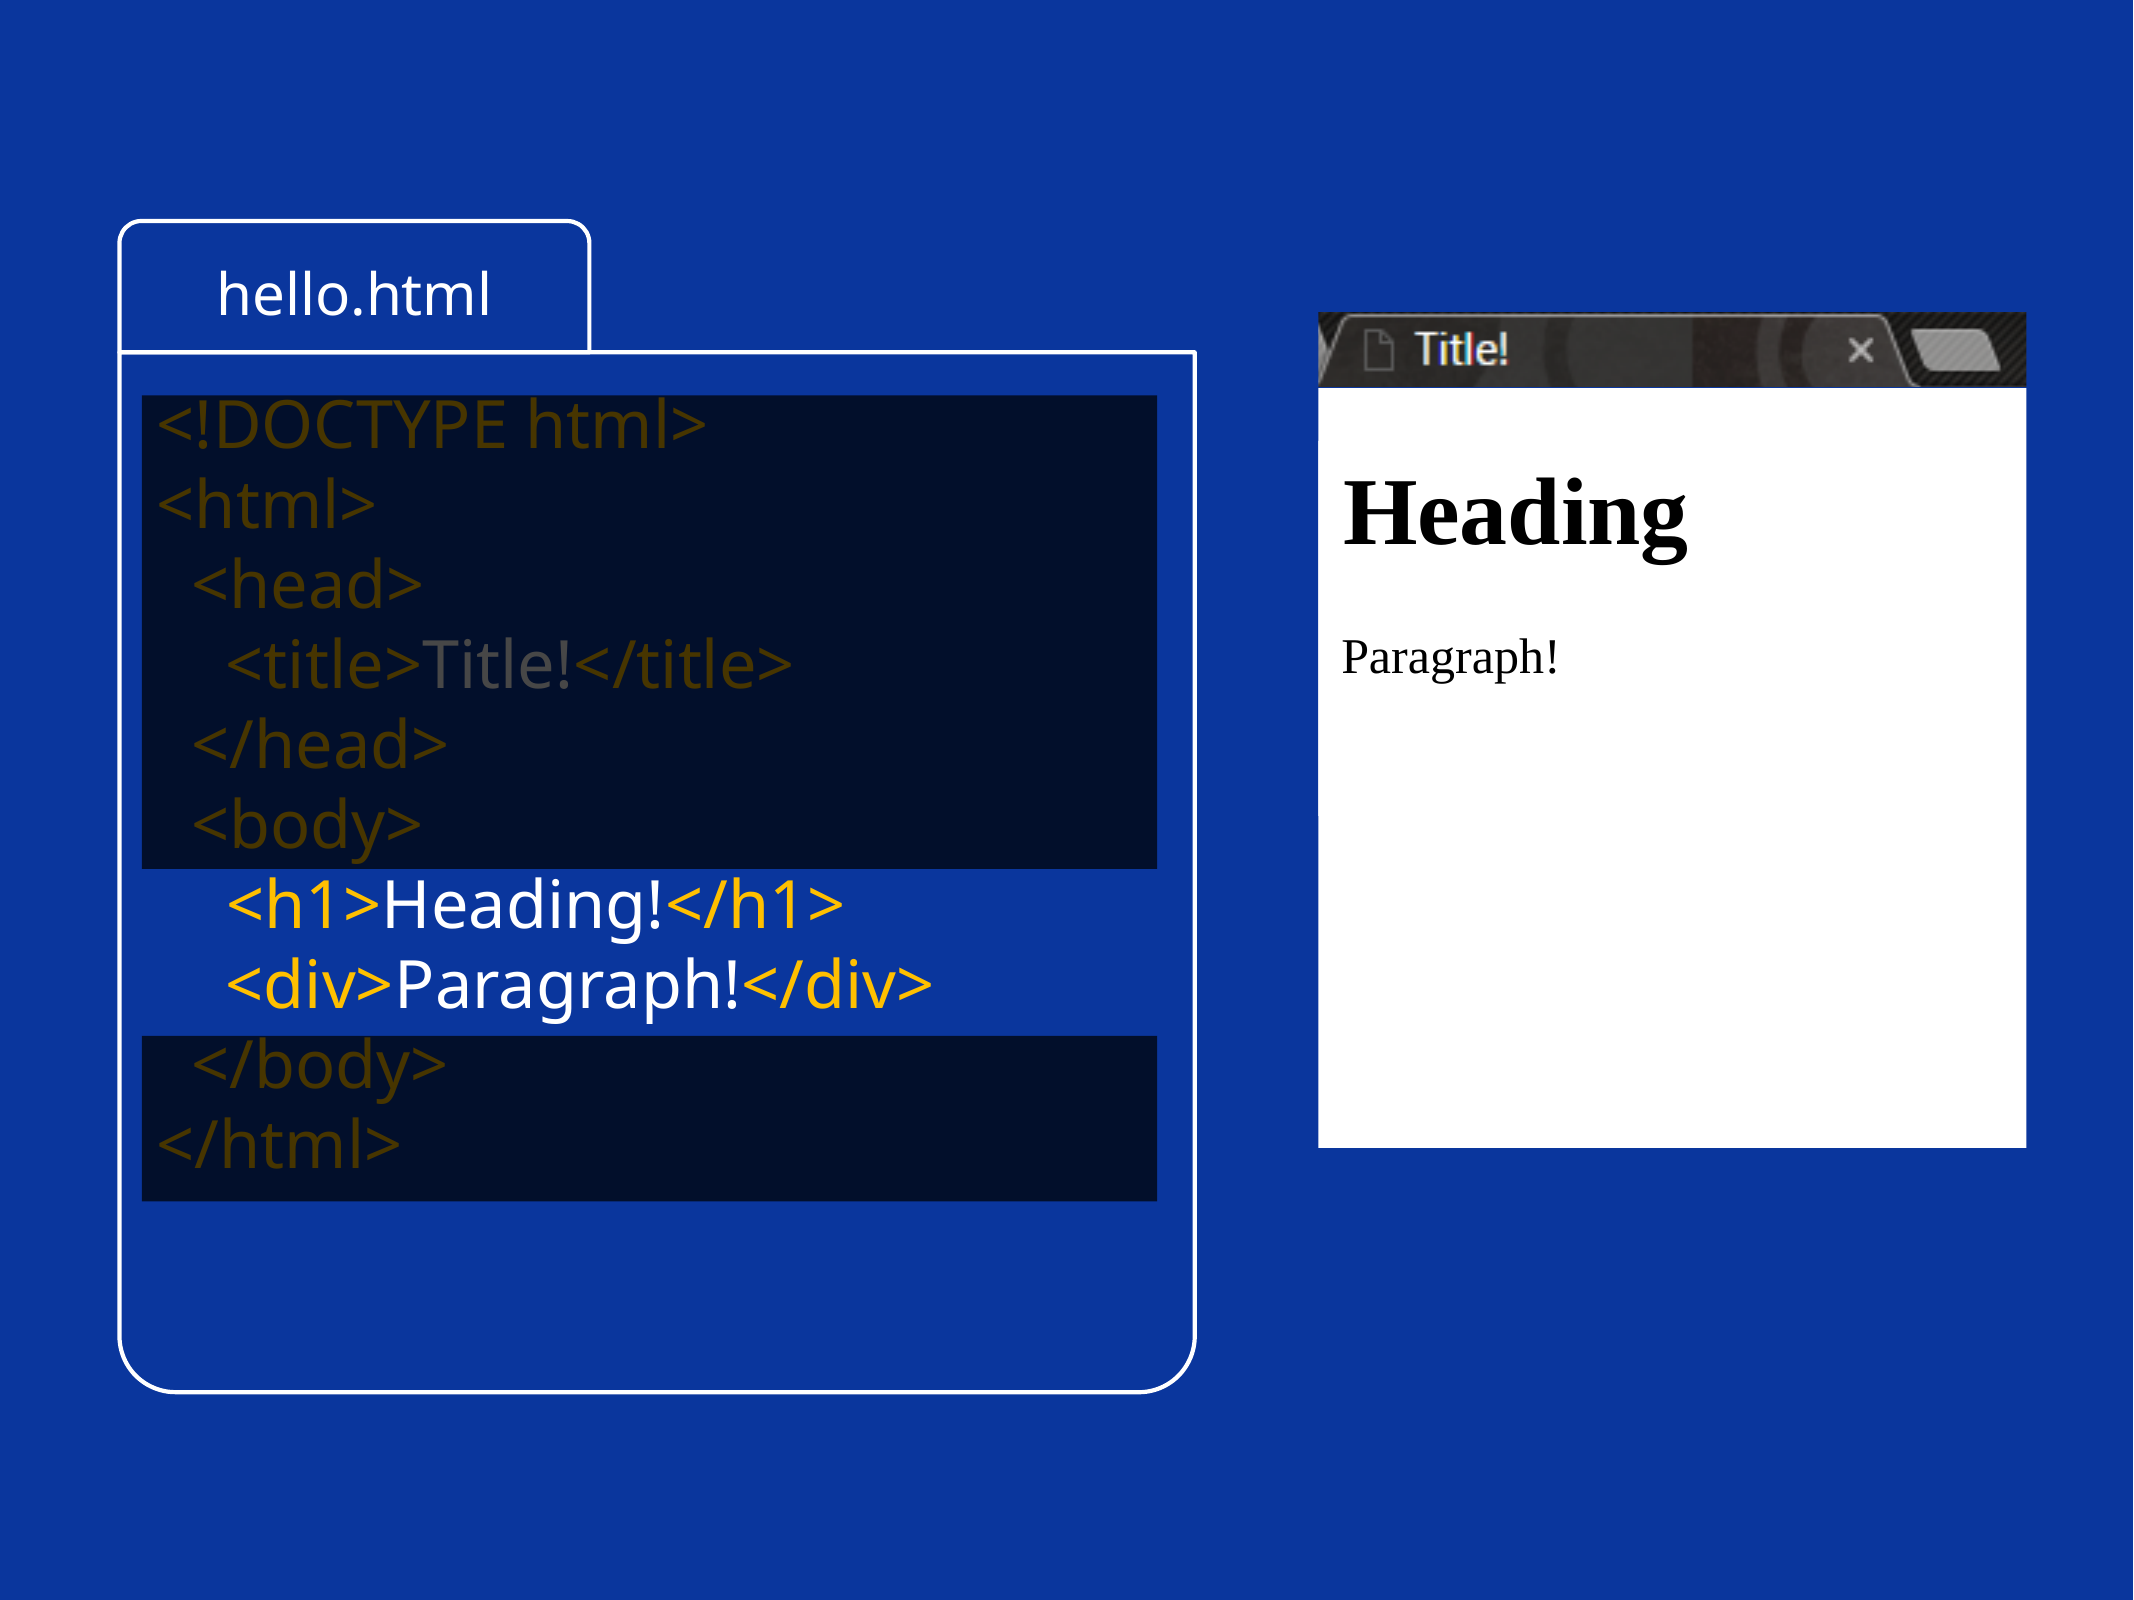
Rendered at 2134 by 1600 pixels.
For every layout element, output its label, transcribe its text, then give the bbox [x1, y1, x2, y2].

text_box [141, 395, 1158, 869]
text_box [141, 1035, 1158, 1202]
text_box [1318, 312, 2027, 1148]
text_box [119, 352, 1195, 1393]
text_box <!DOCTYPE html> <html> <head> <title>Title!</title> </head> <body> <h1>Heading!</h1> <div>Paragraph!</div> </body> </html> [141, 374, 1195, 1226]
text_box [119, 220, 590, 353]
